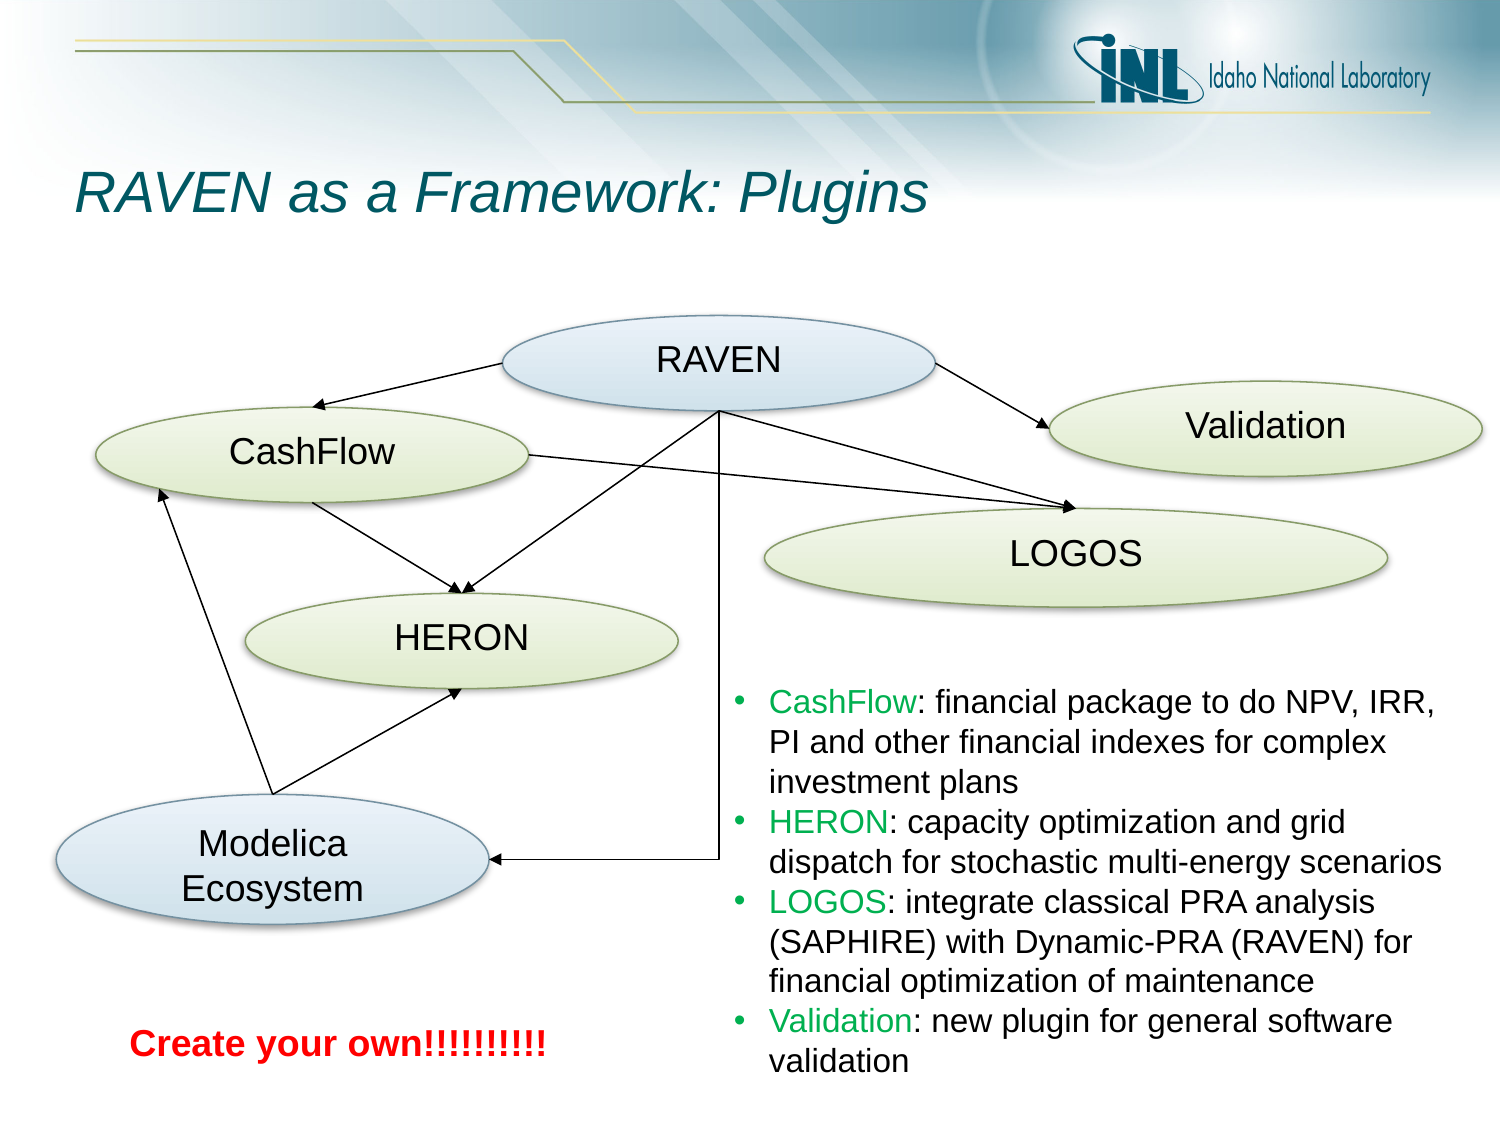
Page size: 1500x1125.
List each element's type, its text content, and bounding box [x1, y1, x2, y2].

picture [0, 0, 1500, 202]
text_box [311, 362, 503, 408]
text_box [935, 362, 1050, 430]
text_box Validation [1067, 380, 1483, 478]
text_box HERON [277, 601, 374, 686]
title RAVEN as a Framework: Plugins [74, 164, 1425, 227]
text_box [272, 688, 462, 795]
text_box LOGOS [832, 507, 1389, 608]
text_box Create your own!!!!!!!!!! [114, 1011, 564, 1072]
text_box RAVEN [501, 314, 936, 409]
text_box Modelica Ecosystem [55, 803, 490, 926]
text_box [528, 454, 1077, 509]
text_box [379, 519, 829, 751]
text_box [158, 488, 273, 795]
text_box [461, 410, 717, 518]
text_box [311, 502, 463, 594]
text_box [718, 410, 1077, 454]
text_box CashFlow [94, 406, 456, 504]
text_box CashFlow: financial package to do NPV, IRR, PI and other financial indexes for complex investment plans HERON: capacity optimization and grid dispatch for stochastic multi-energy scenarios LOGOS: integrate classical PRA analysis (SAPHIRE) with Dynamic-PRA (RAVEN) for financial optimization of maintenance Validation: new plugin for general software validation [718, 672, 1483, 1087]
